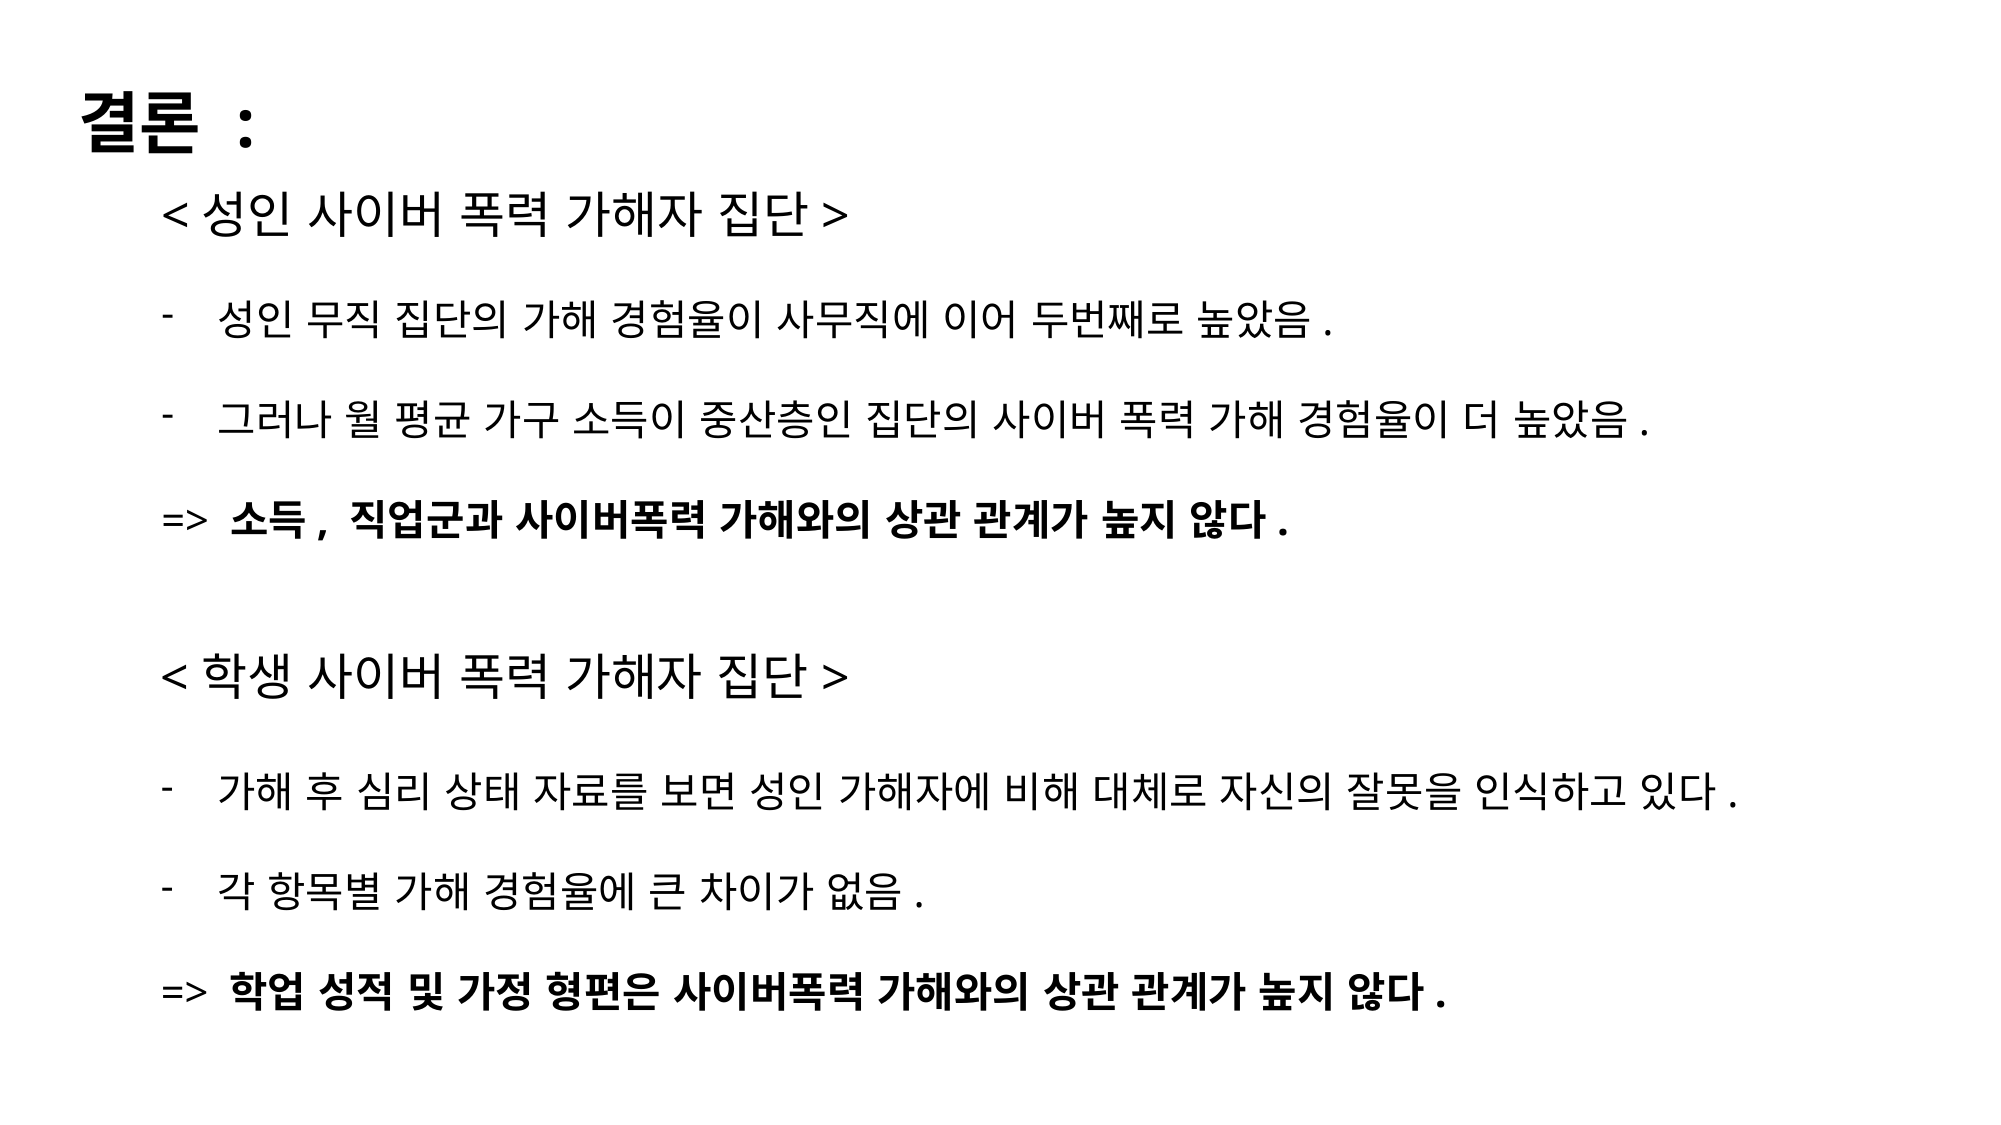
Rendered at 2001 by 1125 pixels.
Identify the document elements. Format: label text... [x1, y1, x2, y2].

text_box <학생 사이버 폭력 가해자 집단> 가해 후 심리 상태 자료를 보면 성인 가해자에 비해 대체로 자신의 잘못을 인식하고 있다. 각 항목별 가해 경험율에 큰 차이가 없음. => 학업 성적 및 가정 형편은 사이버폭력 가해와의 상관 관계가 높지 않다. [145, 638, 1906, 1024]
text_box <성인 사이버 폭력 가해자 집단> 성인 무직 집단의 가해 경험율이 사무직에 이어 두번째로 높았음. 그러나 월 평균 가구 소득이 중산층인 집단의 사이버 폭력 가해 경험율이 더 높았음. => 소득, 직업군과 사이버폭력 가해와의 상관 관계가 높지 않다. [146, 175, 1906, 551]
text_box 결론 : [63, 73, 1726, 169]
